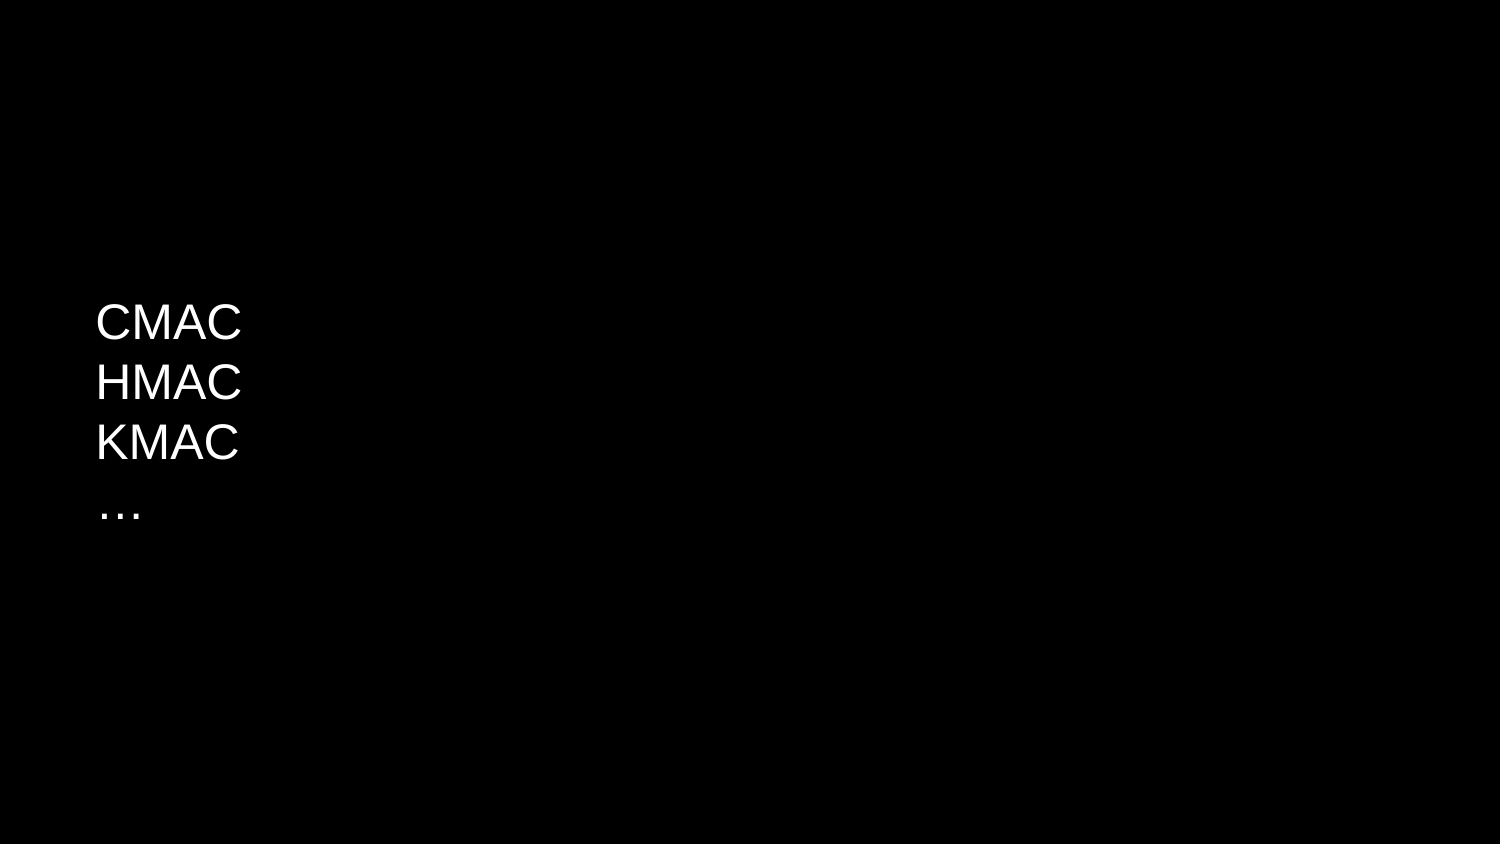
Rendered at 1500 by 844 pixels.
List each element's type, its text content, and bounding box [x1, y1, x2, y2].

title CMAC HMAC KMAC … [80, 73, 1425, 745]
